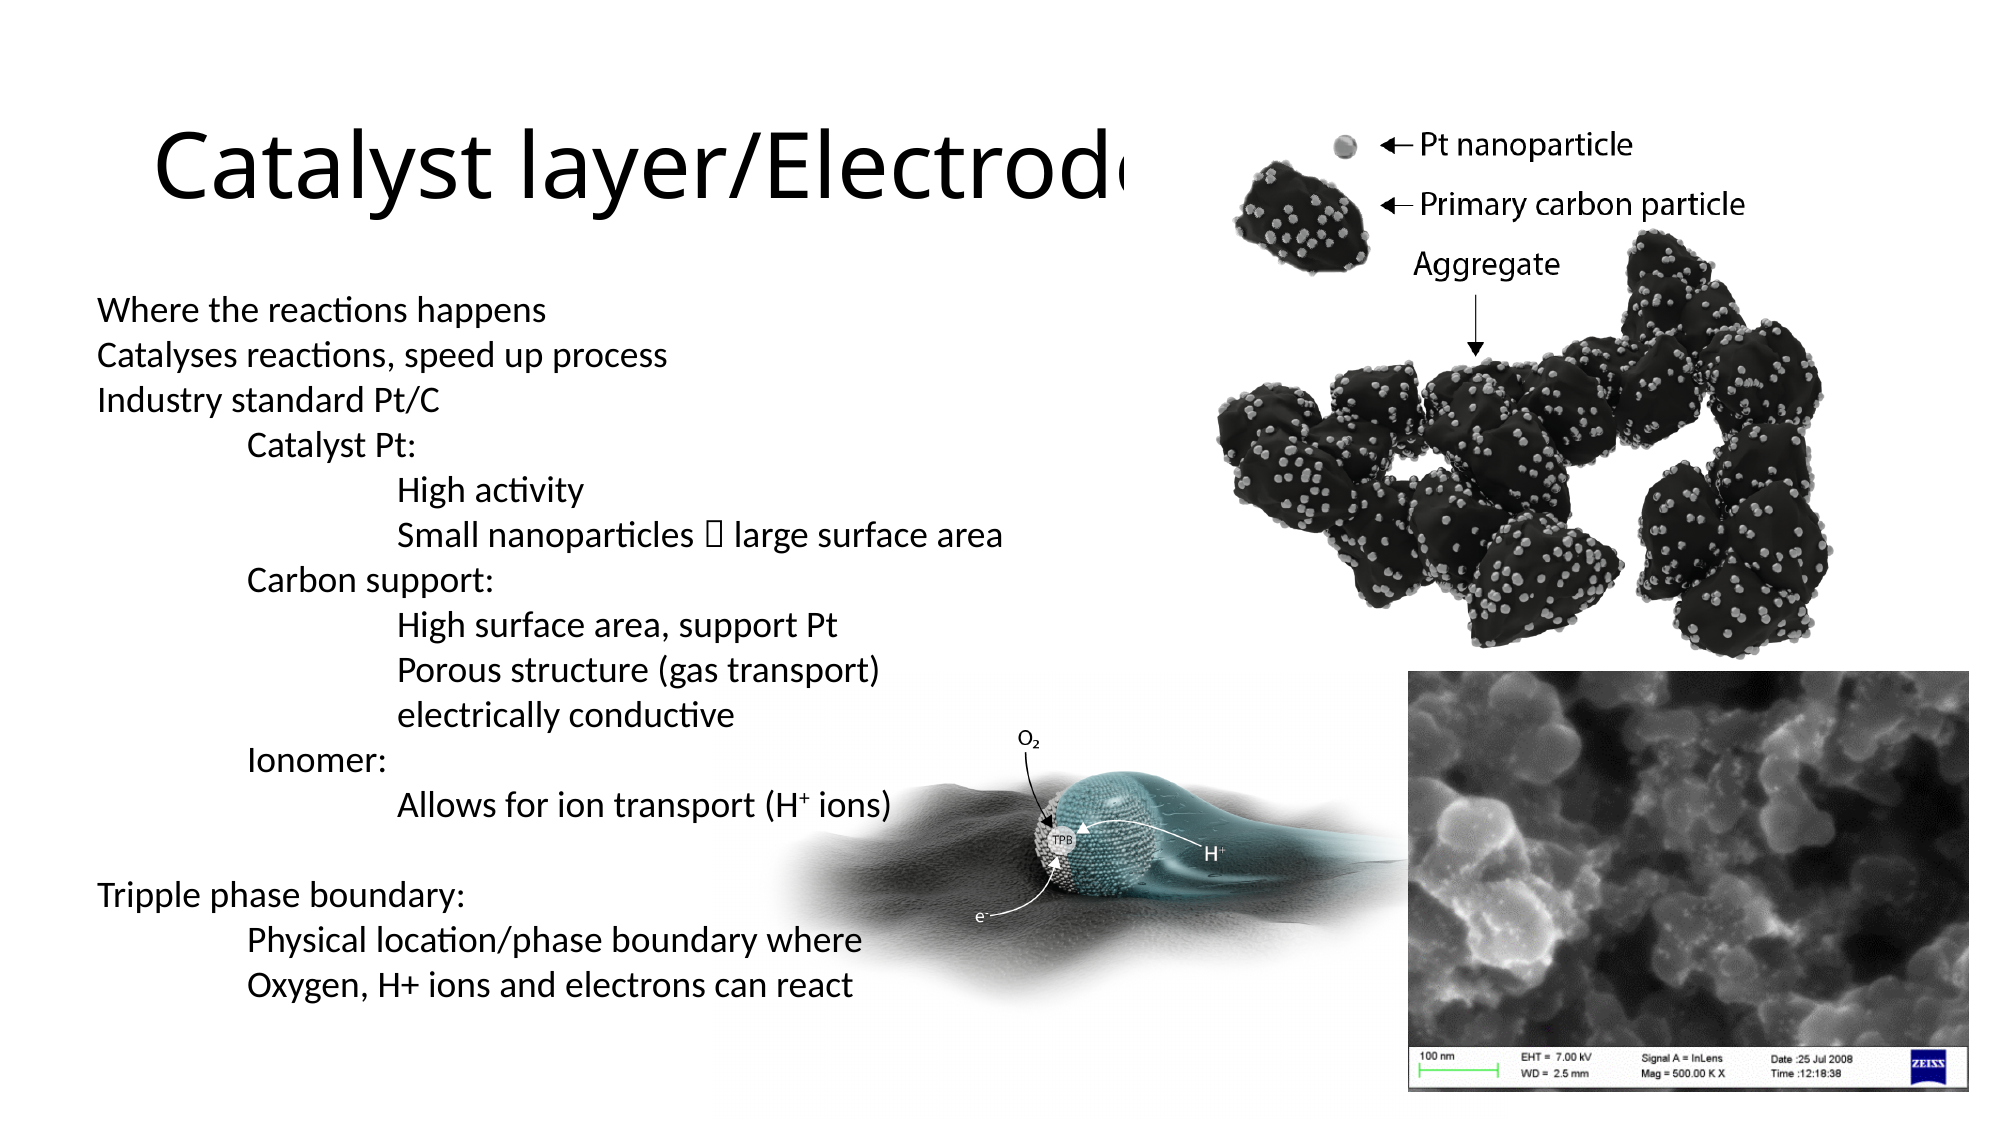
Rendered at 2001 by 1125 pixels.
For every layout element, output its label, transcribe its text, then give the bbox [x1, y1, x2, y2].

picture [712, 671, 1969, 1119]
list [1124, 126, 1931, 672]
title Catalyst layer/Electrodes [137, 59, 1863, 278]
text_box Where the reactions happens Catalyses reactions, speed up process Industry standard Pt/C Catalyst Pt: High activity Small nanoparticles  large surface area Carbon support: High surface area, support Pt Porous structure (gas transport) electrically conductive Ionomer: Allows for ion transport (H+ ions) Tripple phase boundary: Physical location/phase boundary where Oxygen, H+ ions and electrons can react [82, 277, 1020, 1057]
